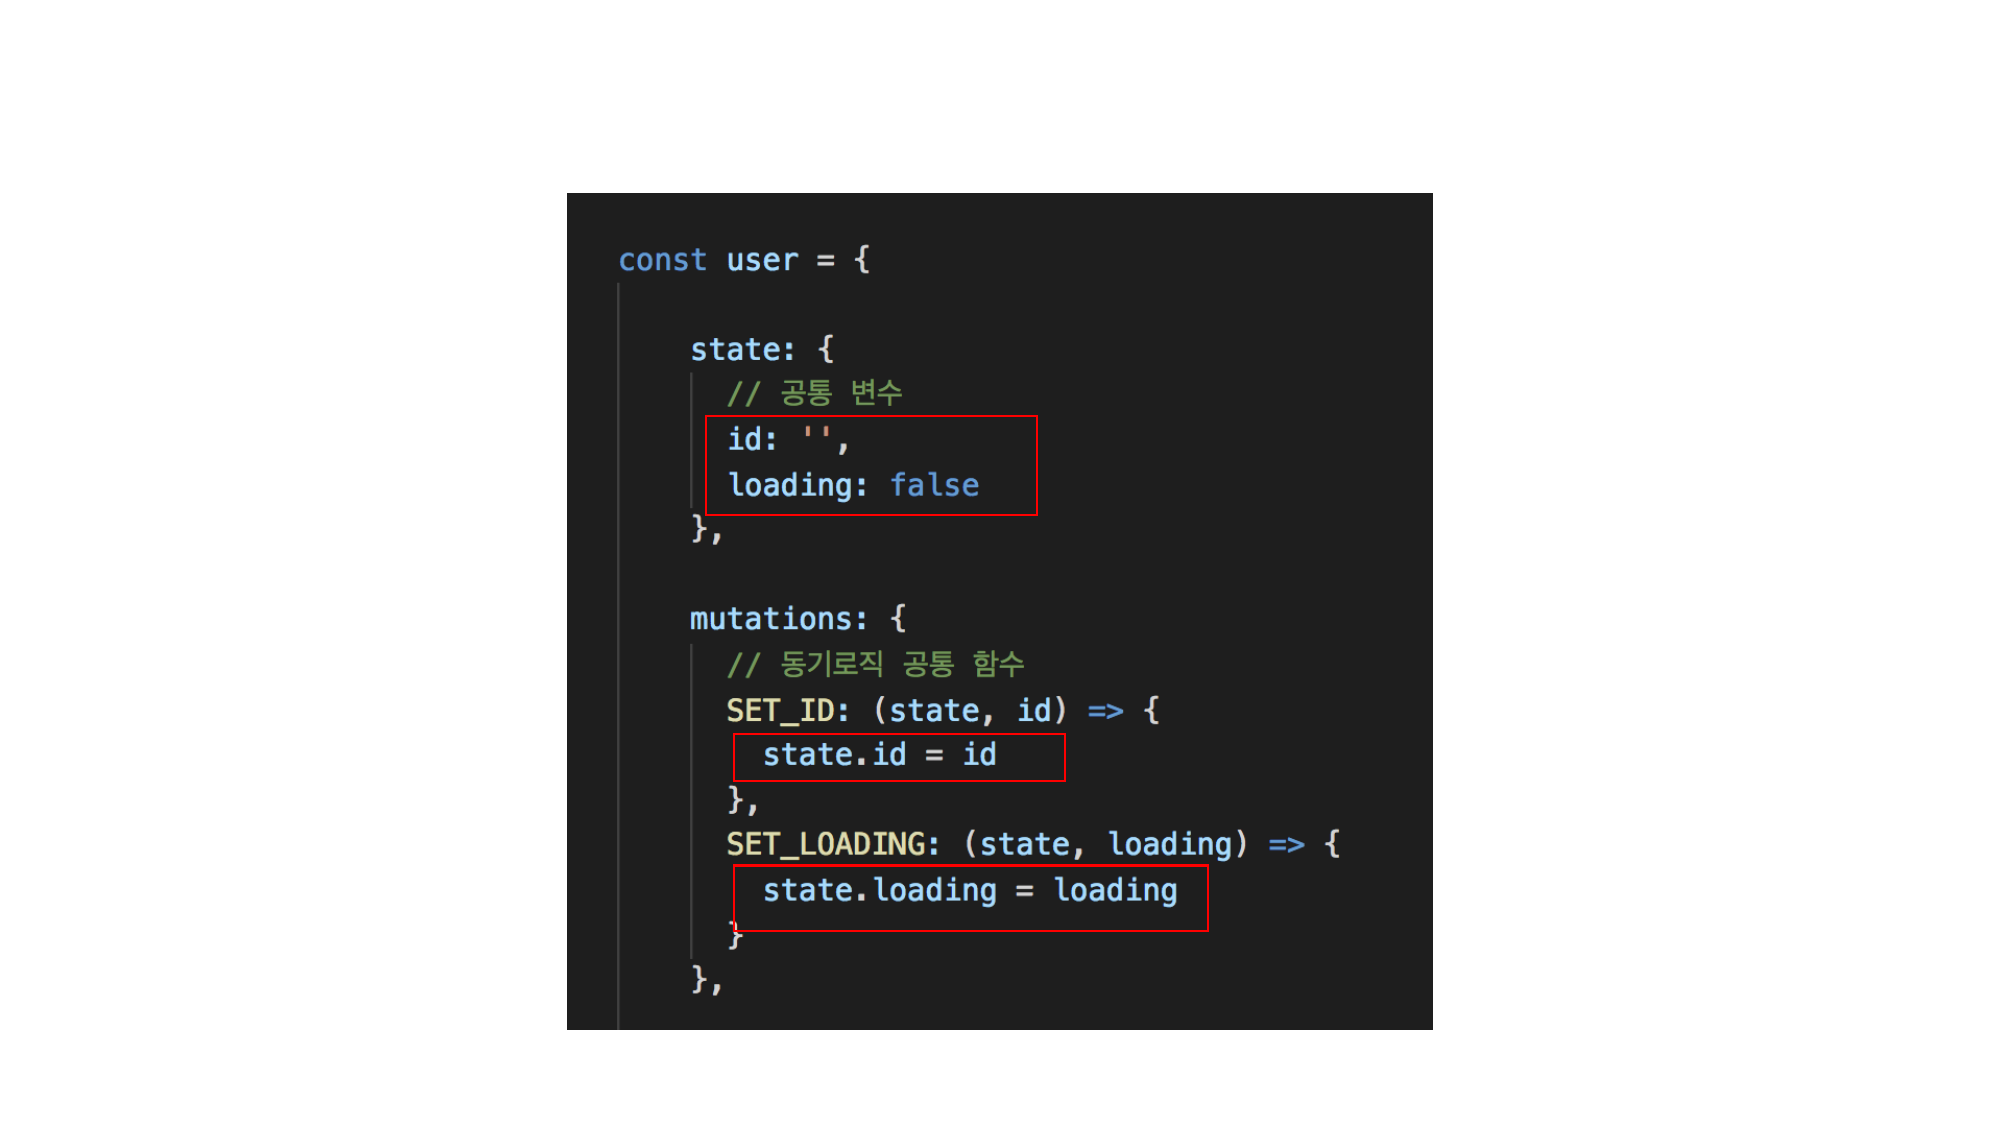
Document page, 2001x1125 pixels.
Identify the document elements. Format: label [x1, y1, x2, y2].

picture [567, 193, 1433, 1030]
